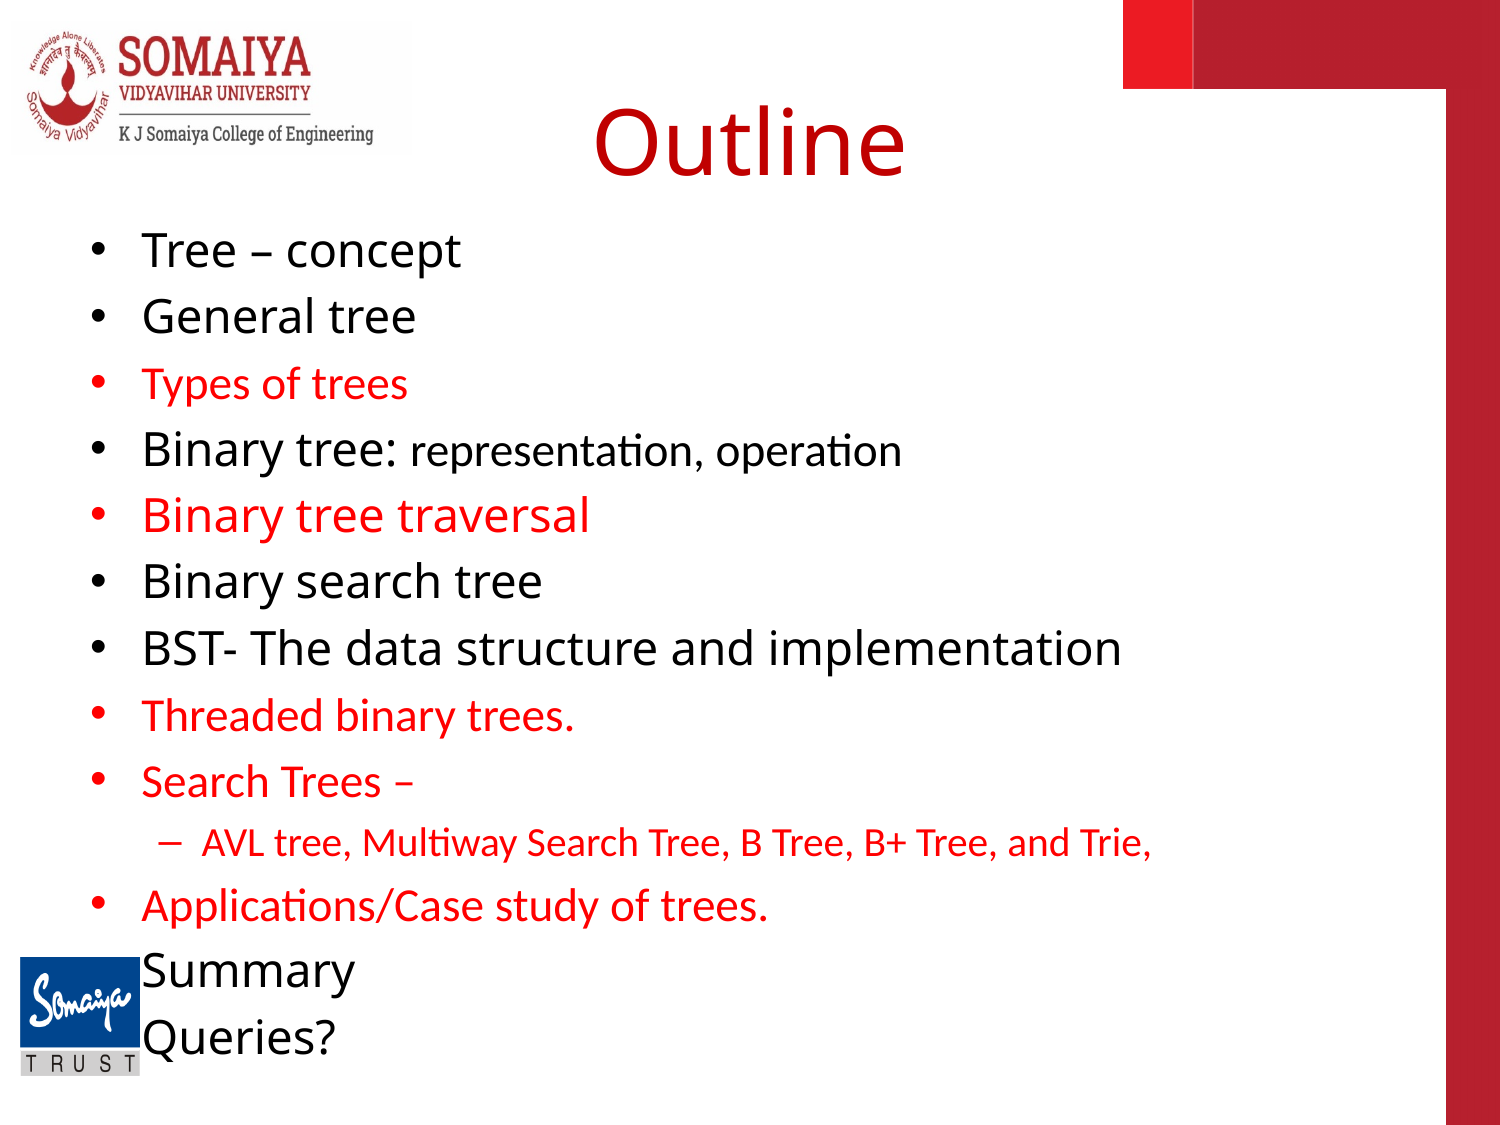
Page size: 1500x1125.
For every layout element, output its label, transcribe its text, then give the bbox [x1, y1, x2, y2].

title Outline [75, 45, 1425, 212]
picture [20, 956, 140, 1076]
list Tree – concept General tree Types of trees Binary tree: representation, operation Binary tree traversal Binary search tree BST- The data structure and implementation Threaded binary trees. Search Trees – AVL tree, Multiway Search Tree, B Tree, B+ Tree, and Trie, Applications/Case study of trees. Summary Queries? [75, 212, 1425, 1076]
picture [11, 21, 412, 156]
picture [1123, 0, 1500, 1125]
